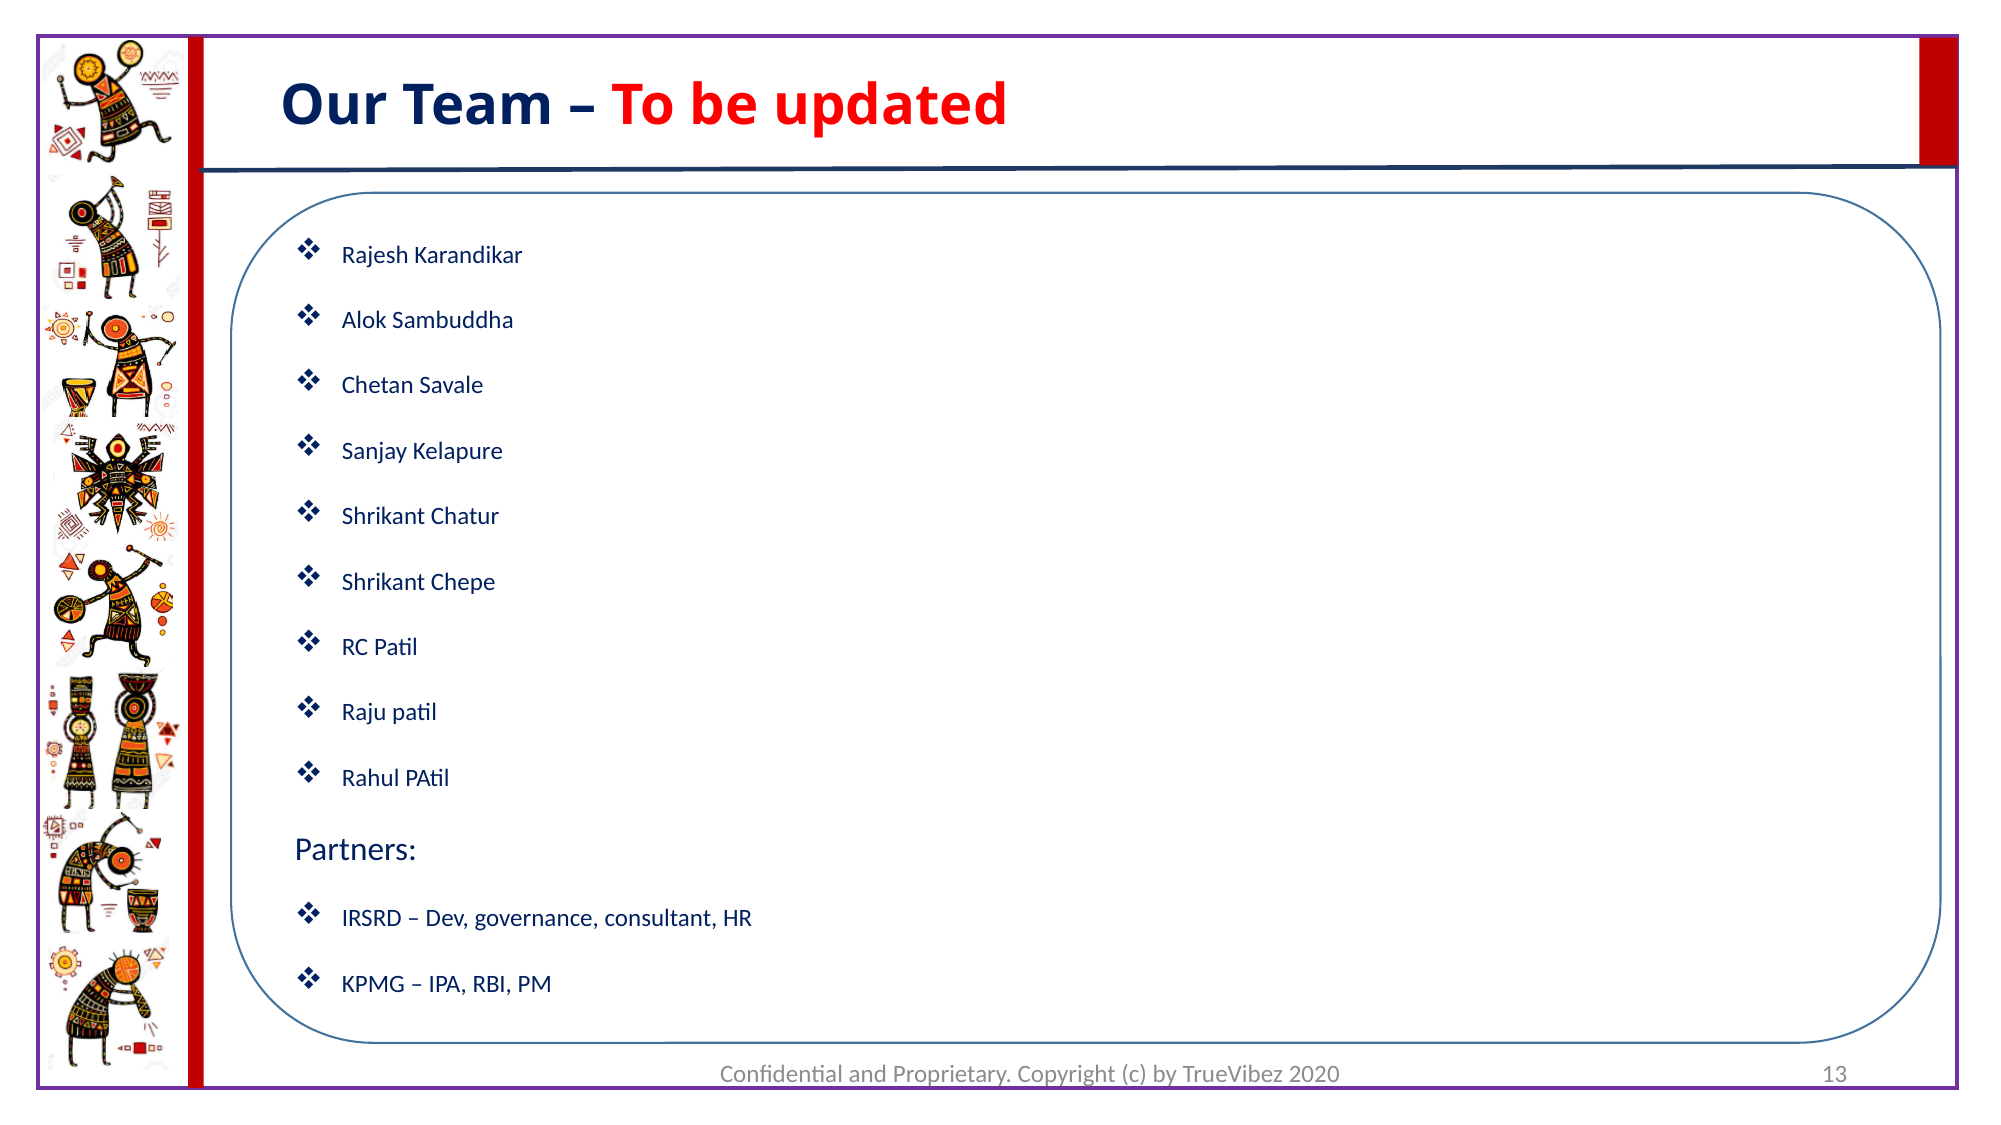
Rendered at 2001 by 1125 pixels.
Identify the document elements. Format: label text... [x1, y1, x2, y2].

picture [42, 175, 181, 301]
picture [47, 937, 169, 1070]
text_box [187, 36, 205, 1089]
text_box Rajesh Karandikar Alok Sambuddha Chetan Savale Sanjay Kelapure Shrikant Chatur Shrikant Chepe RC Patil Raju patil Rahul PAtil Partners: IRSRD – Dev, governance, consultant, HR KPMG – IPA, RBI, PM [230, 191, 1942, 1044]
slide_number 13 [1412, 1042, 1863, 1103]
text_box [37, 35, 1958, 1089]
picture [42, 305, 182, 934]
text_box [199, 166, 1958, 171]
text_box Our Team – To be updated [266, 60, 1304, 143]
footer Confidential and Proprietary. Copyright (c) by TrueVibez 2020 [692, 1042, 1368, 1103]
text_box [1918, 37, 1959, 167]
picture [42, 40, 184, 171]
